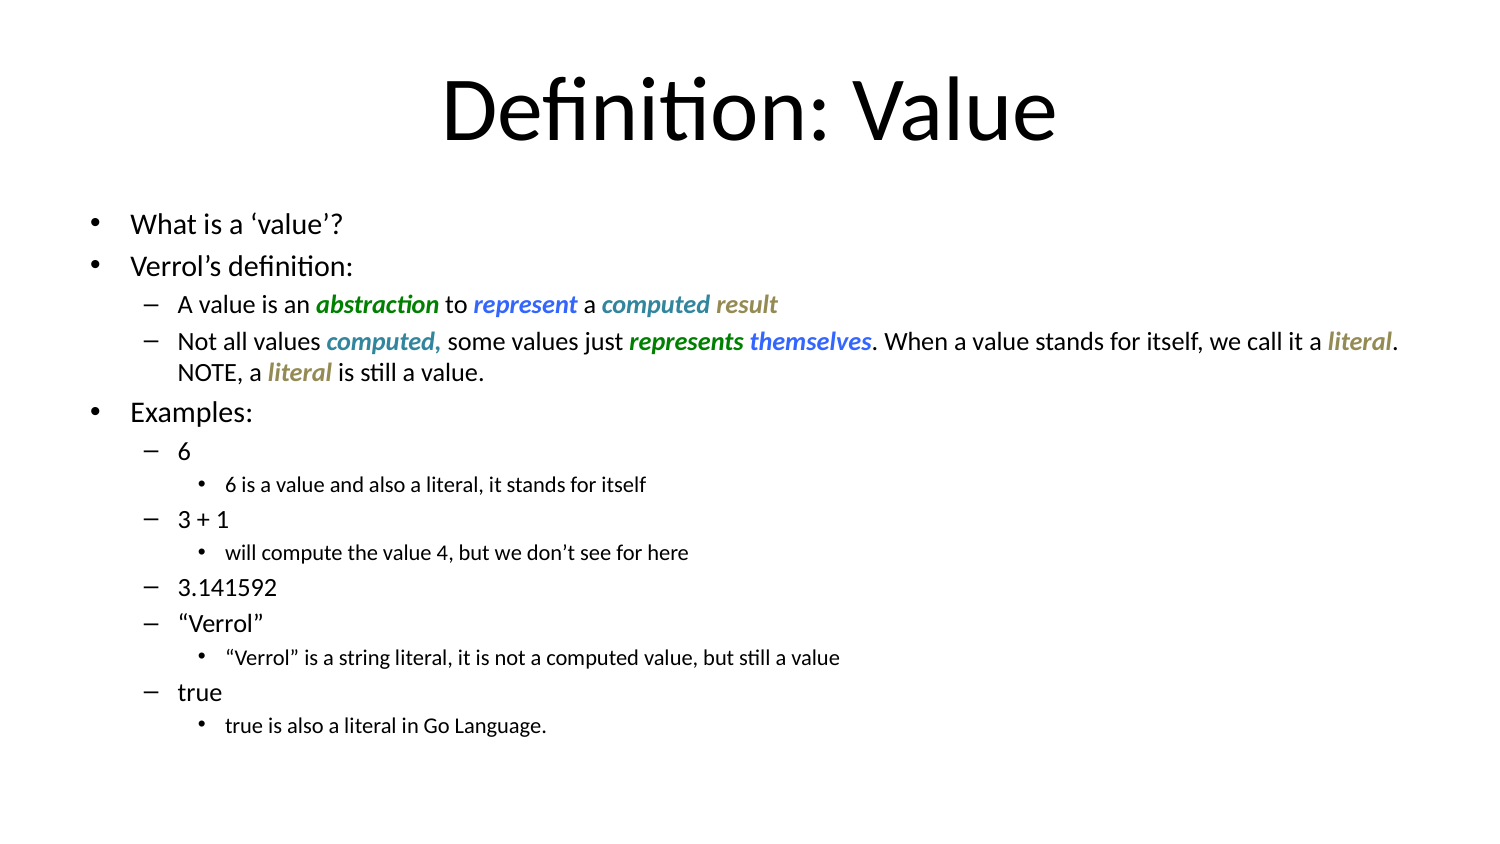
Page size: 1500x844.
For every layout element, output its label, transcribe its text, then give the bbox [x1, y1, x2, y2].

list What is a ‘value’? Verrol’s definition: A value is an abstraction to represent a computed result Not all values computed, some values just represents themselves. When a value stands for itself, we call it a literal. NOTE, a literal is still a value. Examples: 6 6 is a value and also a literal, it stands for itself 3 + 1 will compute the value 4, but we don’t see for here 3.141592 “Verrol” “Verrol” is a string literal, it is not a computed value, but still a value true true is also a literal in Go Language. [75, 196, 1425, 754]
title Definition: Value [75, 33, 1425, 175]
